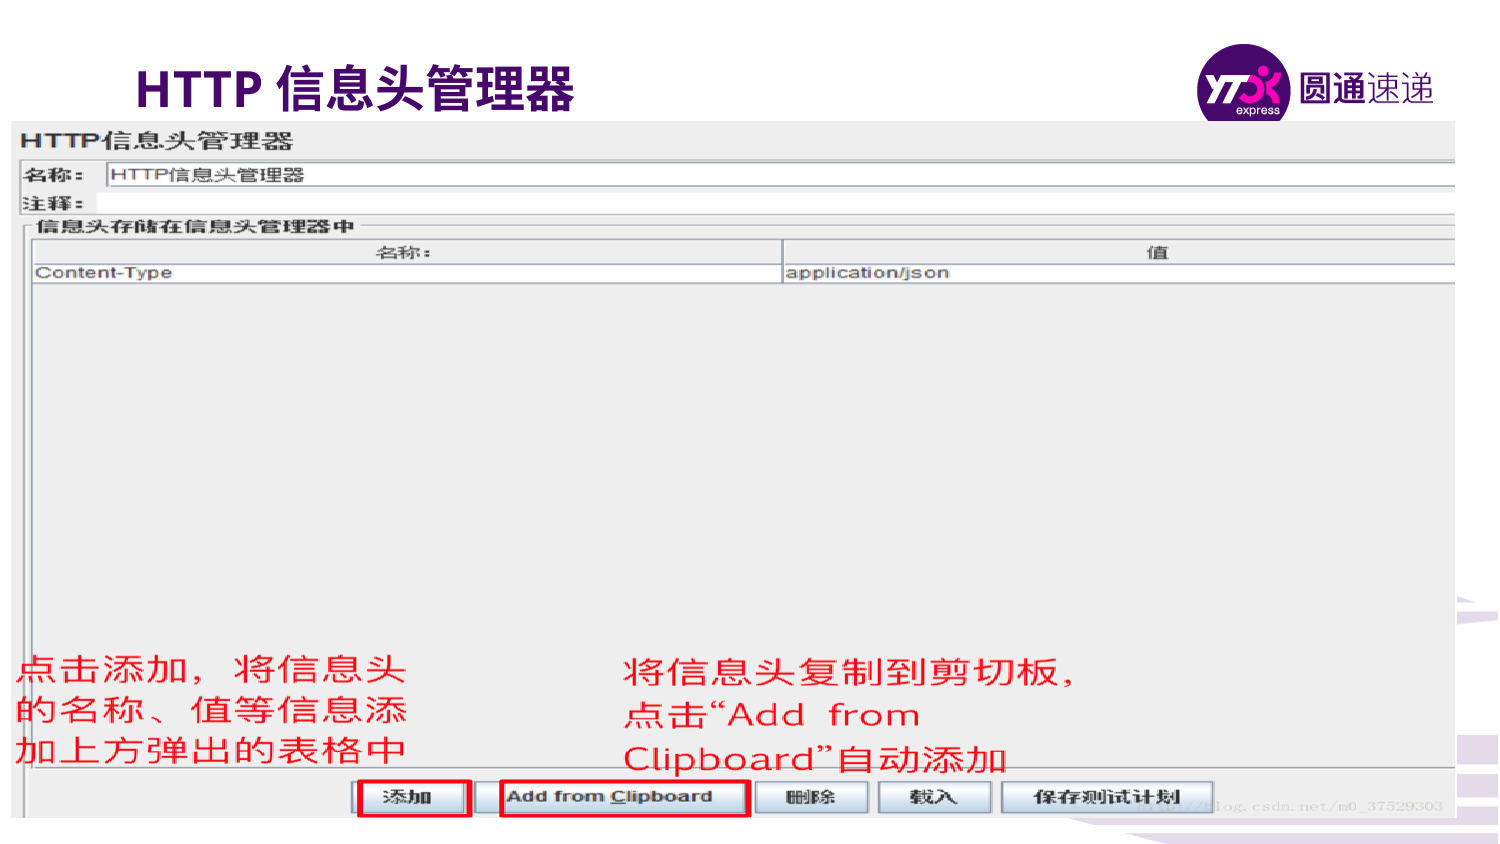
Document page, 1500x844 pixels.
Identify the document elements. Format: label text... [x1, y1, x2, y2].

list HTTP信息头管理器 [119, 57, 1074, 121]
picture [0, 0, 1500, 844]
